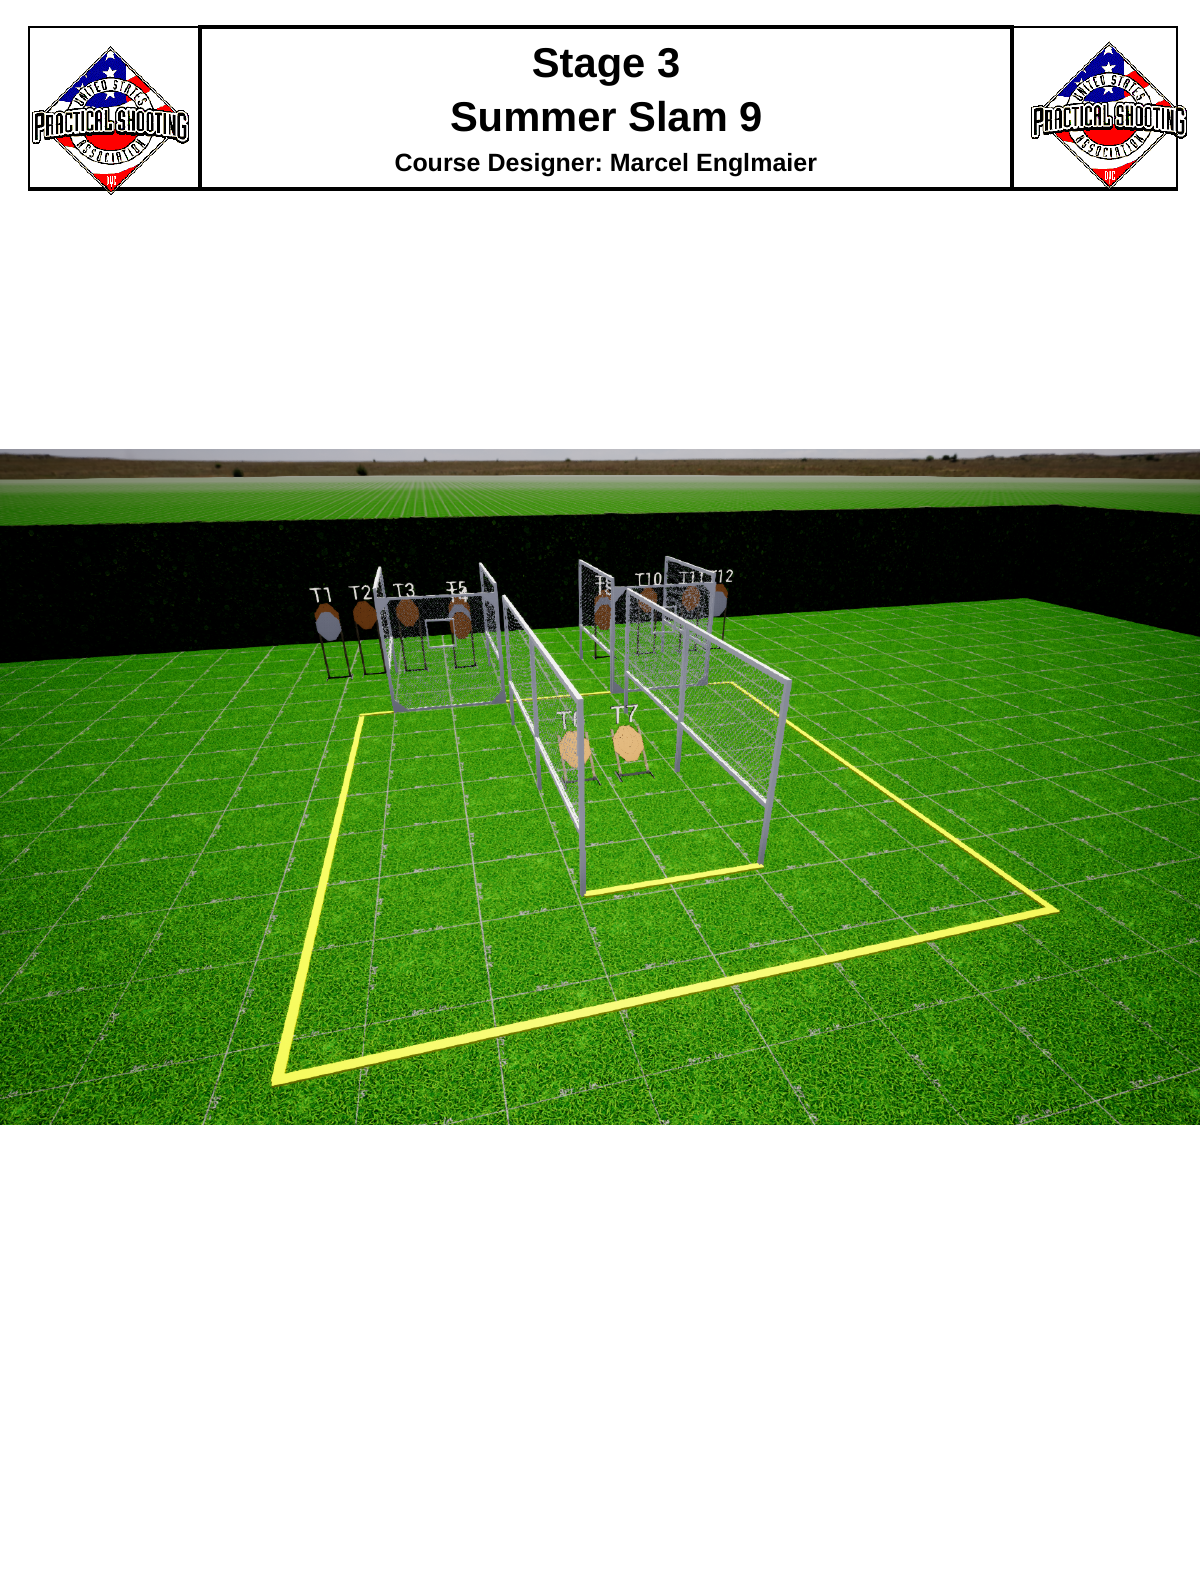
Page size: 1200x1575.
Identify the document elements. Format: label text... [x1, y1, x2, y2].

table_header [1014, 28, 1176, 187]
picture [24, 45, 199, 198]
picture [0, 449, 1200, 1126]
table_header Stage 3 Summer Slam 9 Course Designer: Marcel Englmaier [202, 29, 1010, 187]
picture [1022, 40, 1197, 193]
table_header [30, 28, 198, 45]
